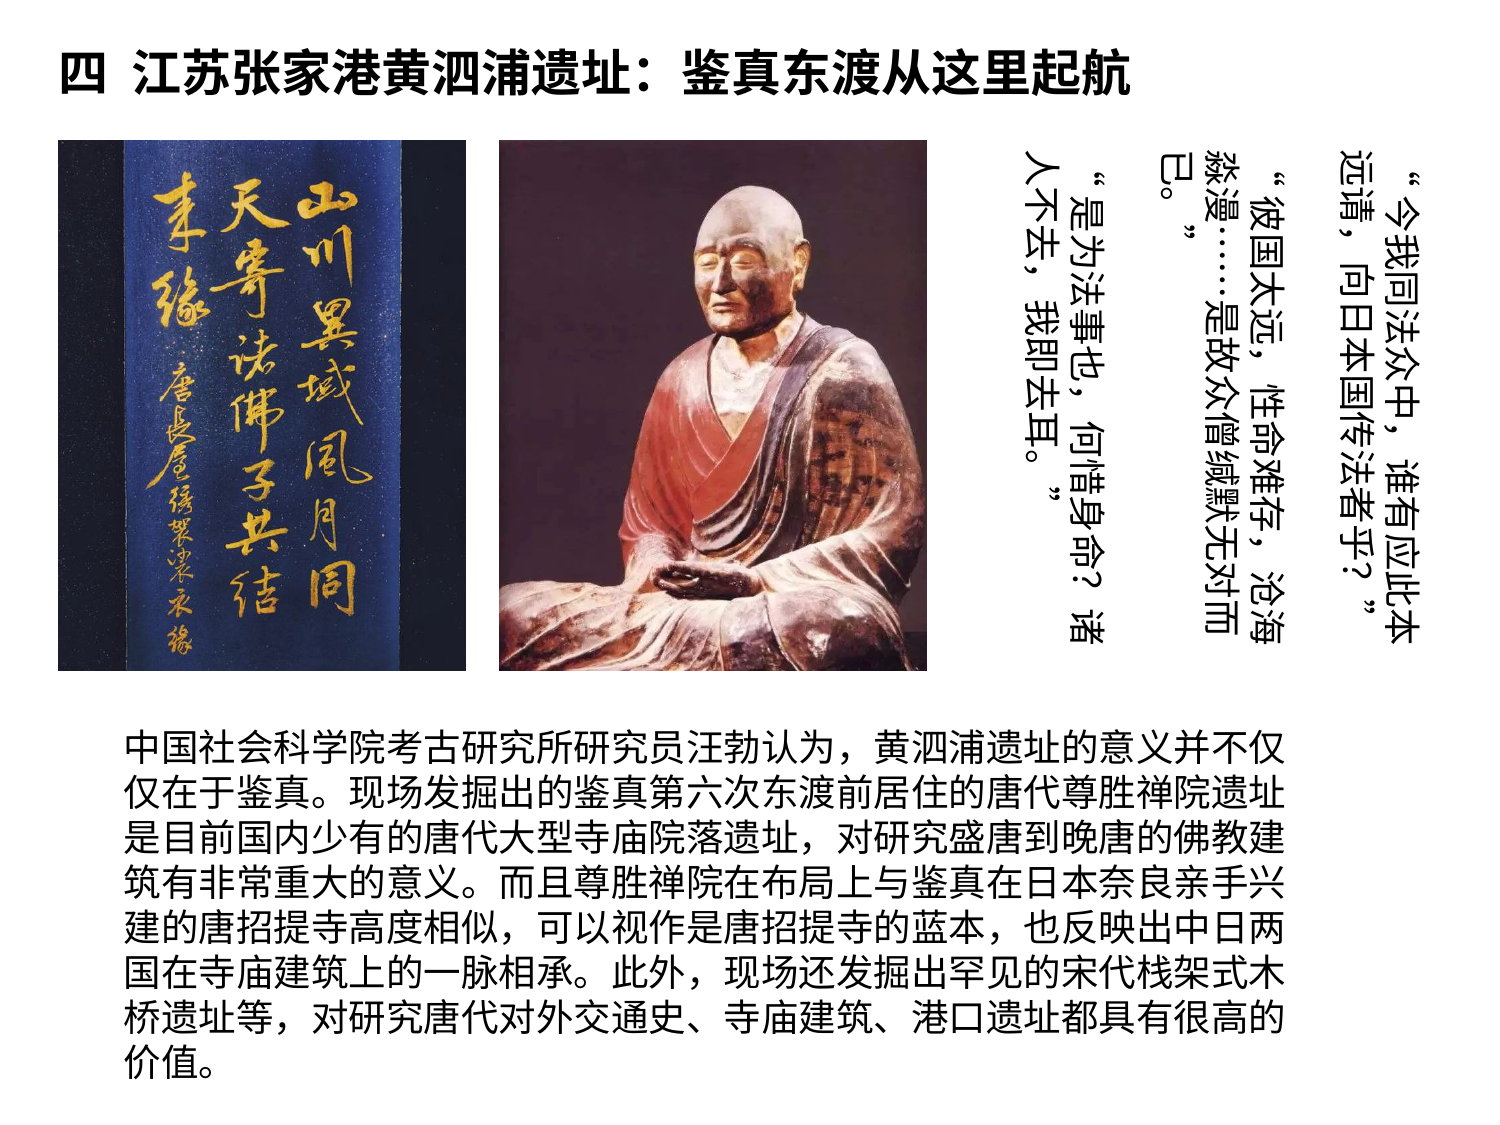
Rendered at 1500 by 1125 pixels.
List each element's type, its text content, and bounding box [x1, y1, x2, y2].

text_box “今我同法众中，谁有应此本远请，向日本国传法者乎？” “彼国太远，性命难存，沧海淼漫……是故众僧缄默无对而已。” “是为法事也，何惜身命？诸人不去，我即去耳。” [994, 134, 1434, 671]
text_box 四 江苏张家港黄泗浦遗址：鉴真东渡从这里起航 [44, 4, 1456, 110]
text_box 中国社会科学院考古研究所研究员汪勃认为，黄泗浦遗址的意义并不仅仅在于鉴真。现场发掘出的鉴真第六次东渡前居住的唐代尊胜禅院遗址是目前国内少有的唐代大型寺庙院落遗址，对研究盛唐到晚唐的佛教建筑有非常重大的意义。而且尊胜禅院在布局上与鉴真在日本奈良亲手兴建的唐招提寺高度相似，可以视作是唐招提寺的蓝本，也反映出中日两国在寺庙建筑上的一脉相承。此外，现场还发掘出罕见的宋代栈架式木桥遗址等，对研究唐代对外交通史、寺庙建筑、港口遗址都具有很高的价值。 [108, 716, 1318, 1092]
picture [499, 140, 927, 671]
picture [58, 140, 466, 671]
